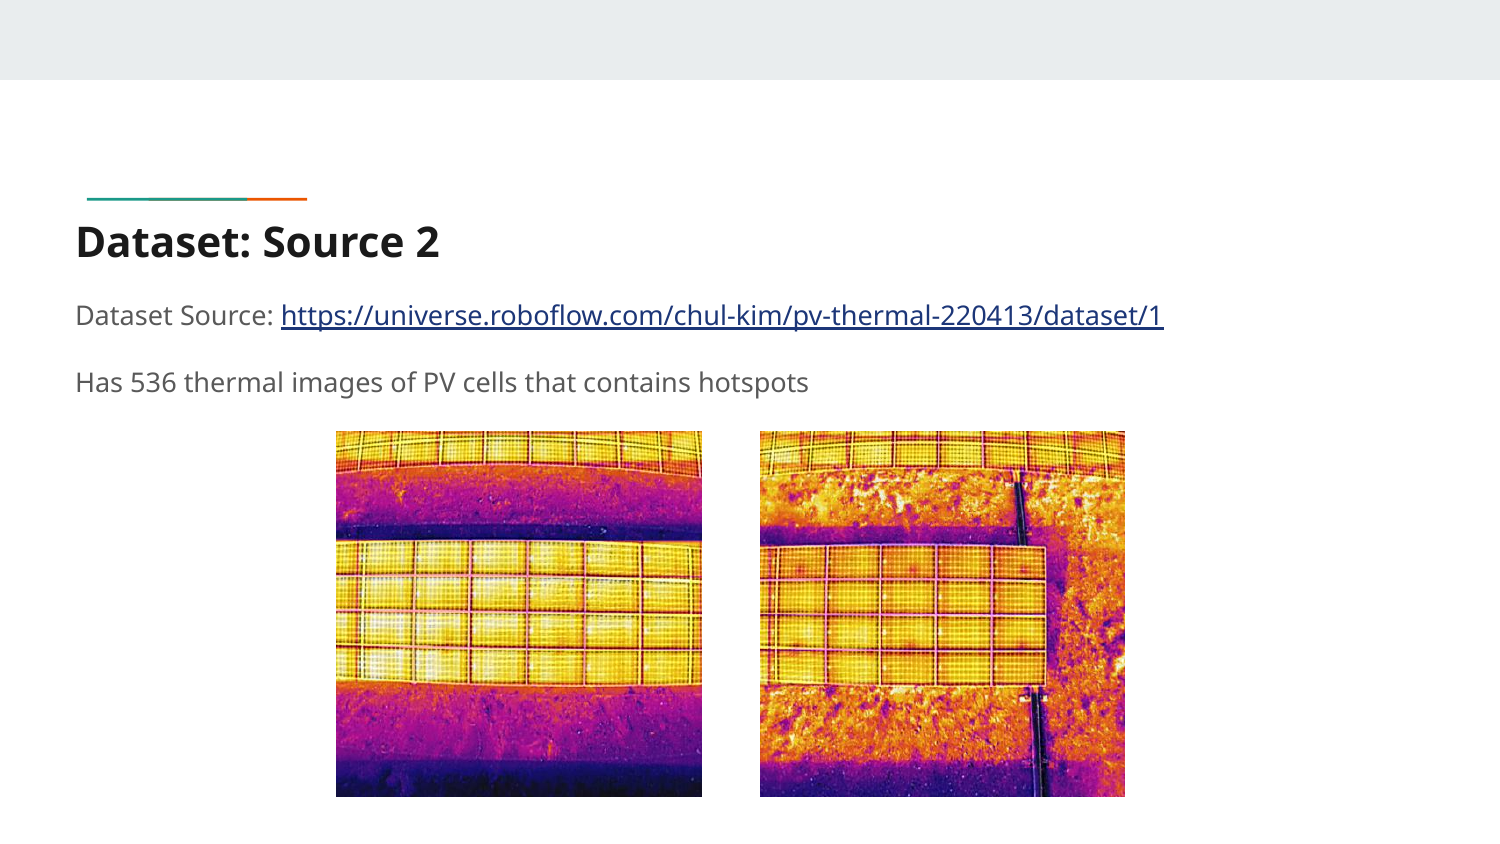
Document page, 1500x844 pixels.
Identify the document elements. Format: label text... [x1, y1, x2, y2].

list Dataset Source: https://universe.roboflow.com/chul-kim/pv-thermal-220413/dataset/1 Has 536 thermal images of PV cells that contains hotspots [60, 276, 1492, 648]
picture [336, 431, 702, 798]
title Dataset: Source 2 [60, 197, 1322, 276]
picture [759, 431, 1126, 798]
